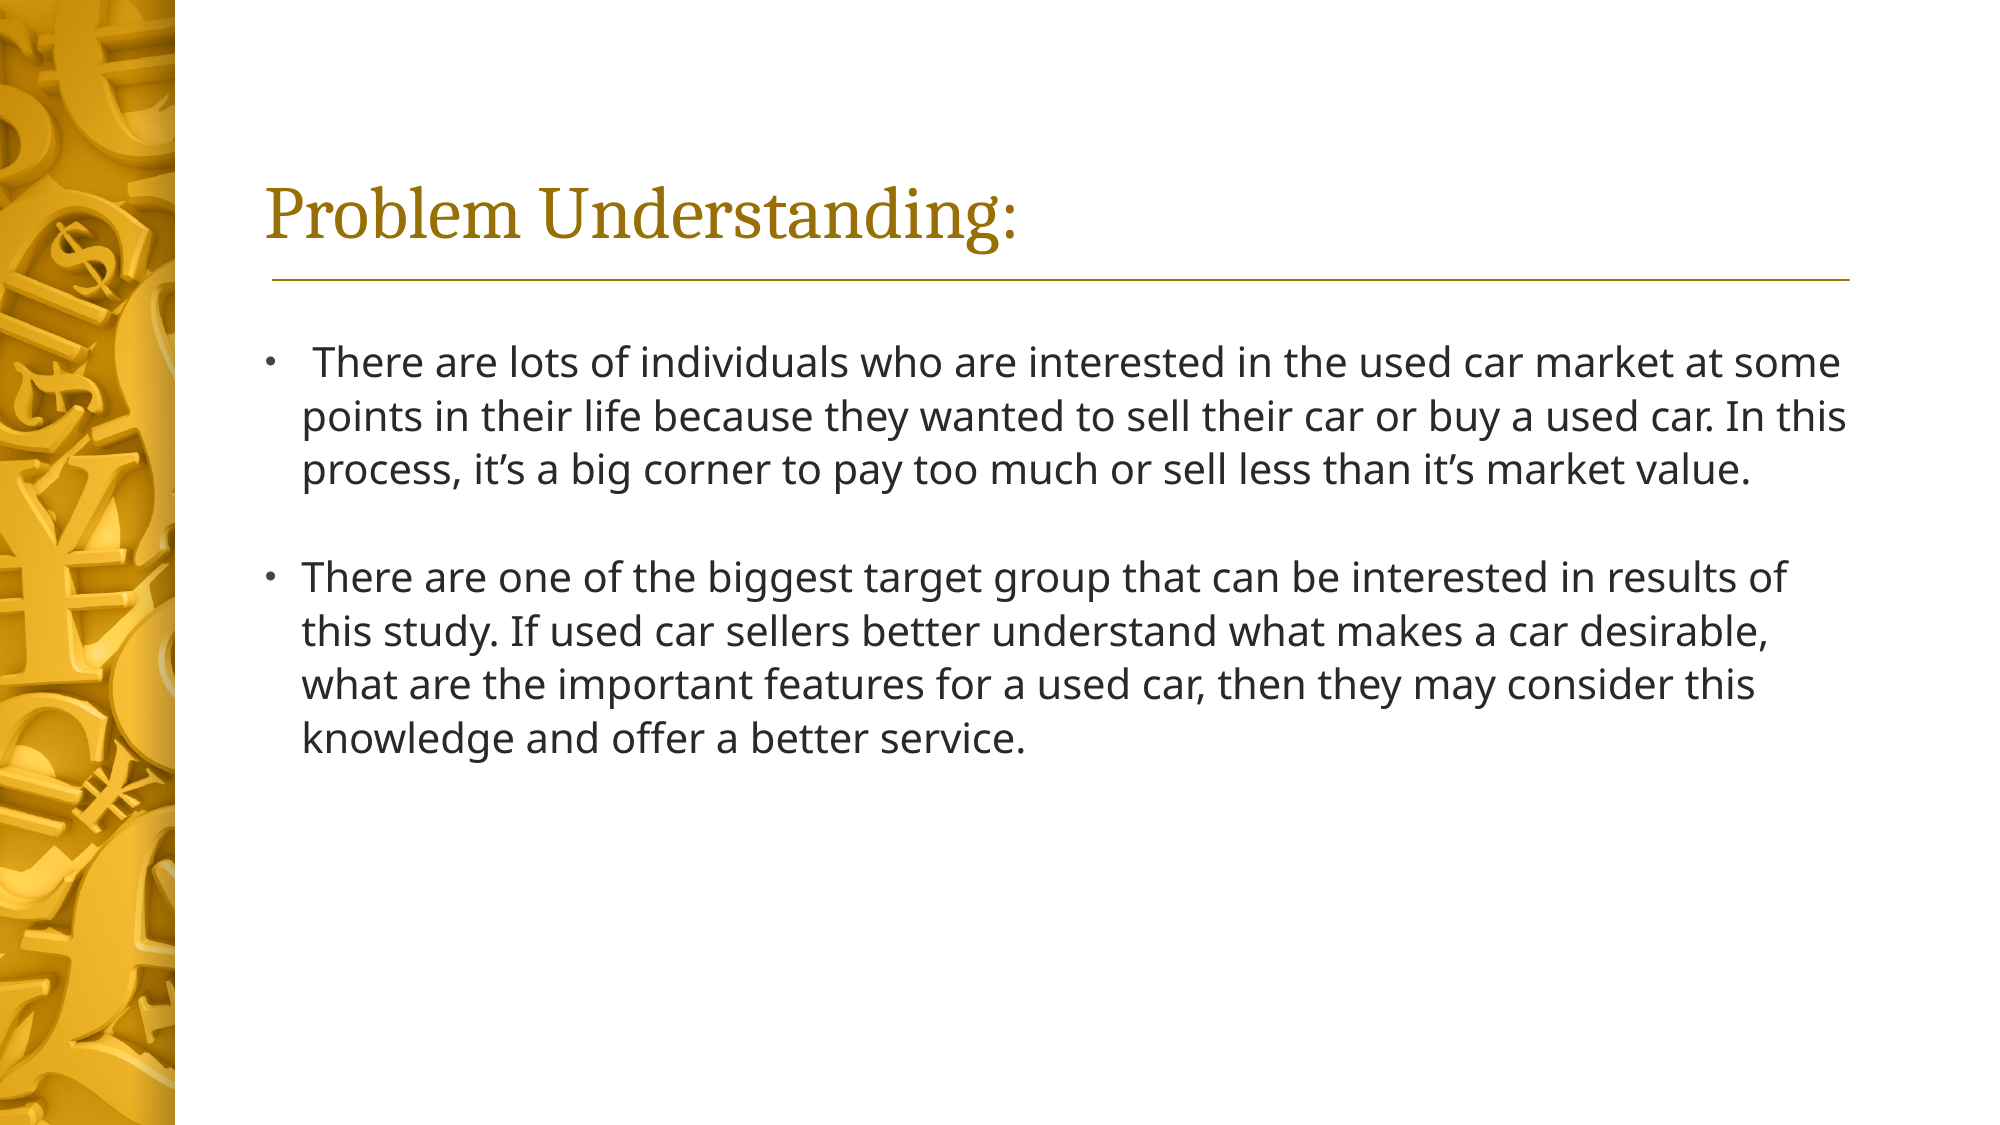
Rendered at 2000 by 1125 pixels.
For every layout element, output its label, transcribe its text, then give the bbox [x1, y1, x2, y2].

picture [0, 0, 175, 1125]
list There are lots of individuals who are interested in the used car market at some points in their life because they wanted to sell their car or buy a used car. In this process, it’s a big corner to pay too much or sell less than it’s market value. There are one of the biggest target group that can be interested in results of this study. If used car sellers better understand what makes a car desirable, what are the important features for a used car, then they may consider this knowledge and offer a better service. [249, 324, 1863, 1012]
title Problem Understanding: [249, 62, 1863, 263]
